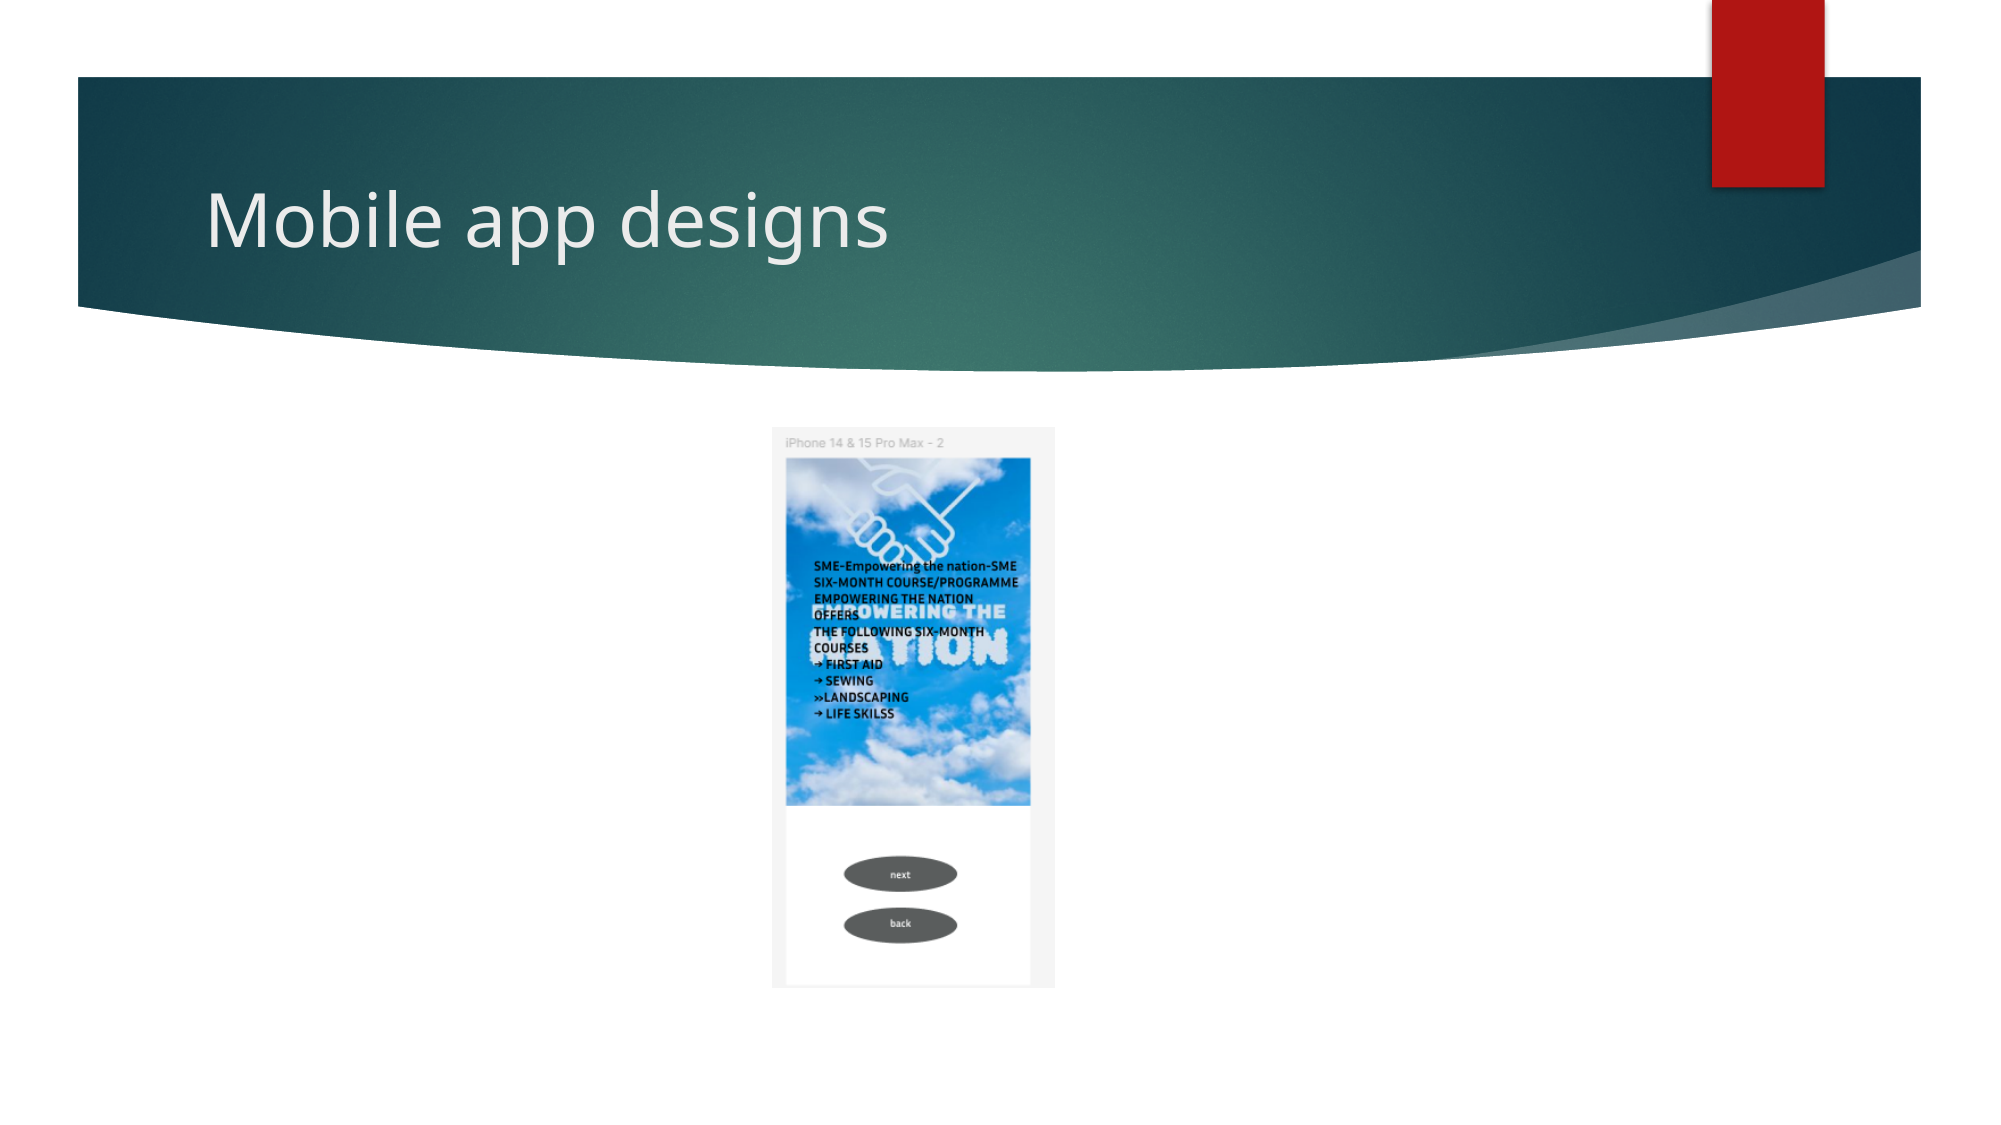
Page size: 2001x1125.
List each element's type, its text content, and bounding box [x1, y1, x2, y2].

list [772, 426, 1055, 988]
title Mobile app designs [189, 159, 1638, 276]
